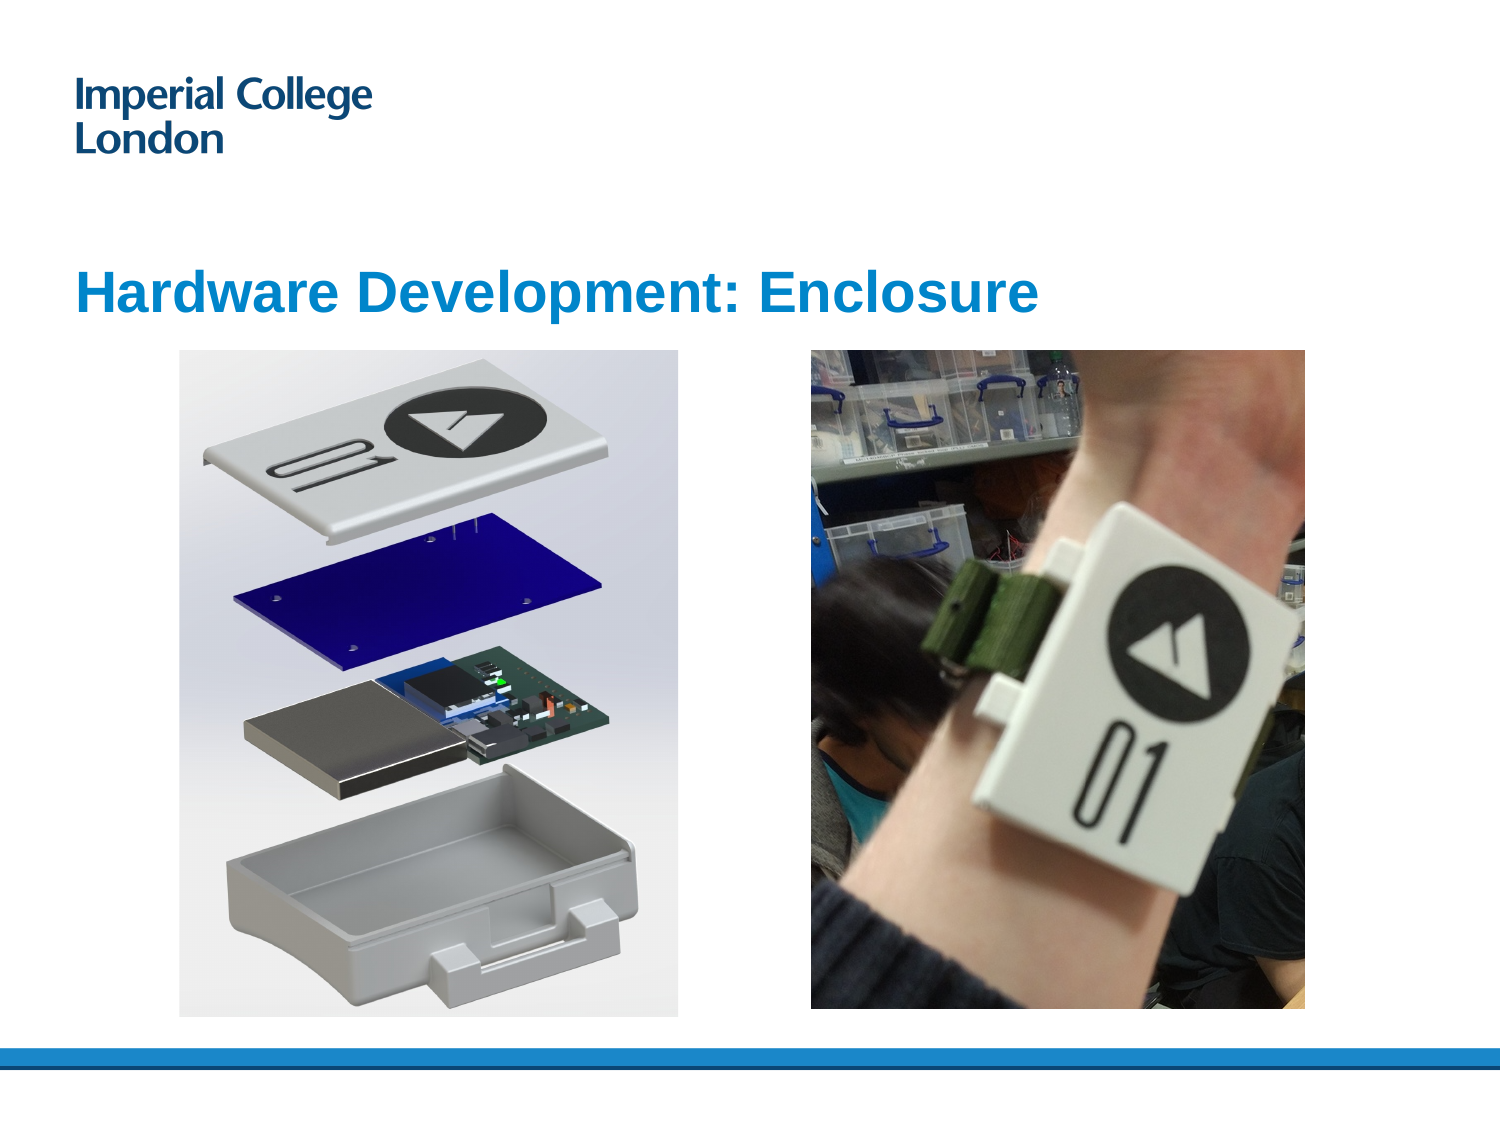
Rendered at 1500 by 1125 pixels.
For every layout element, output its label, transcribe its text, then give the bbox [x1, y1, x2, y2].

picture [0, 0, 1500, 1125]
title Hardware Development: Enclosure [75, 244, 1425, 328]
